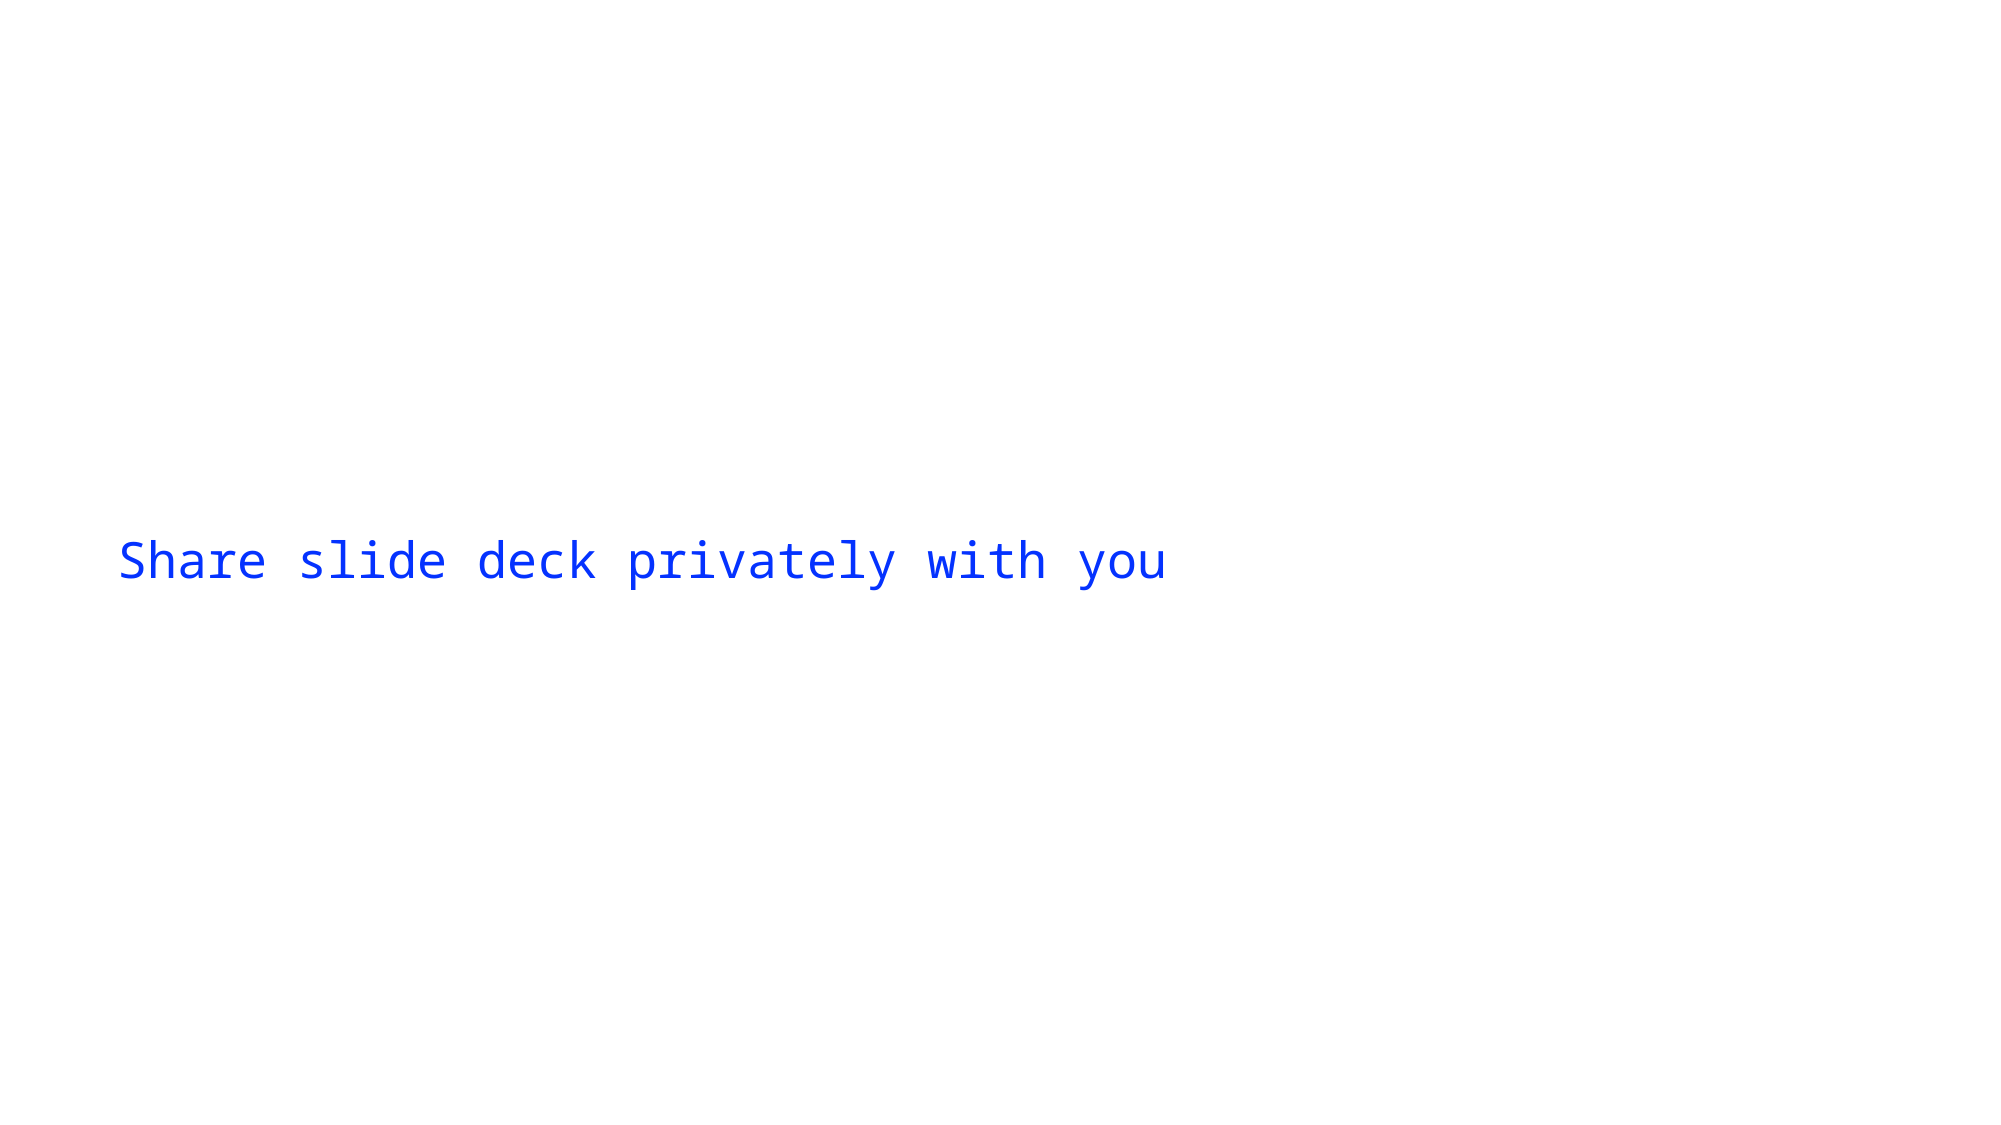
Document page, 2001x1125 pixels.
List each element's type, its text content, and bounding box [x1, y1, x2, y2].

text_box Share slide deck privately with you [102, 453, 1303, 672]
